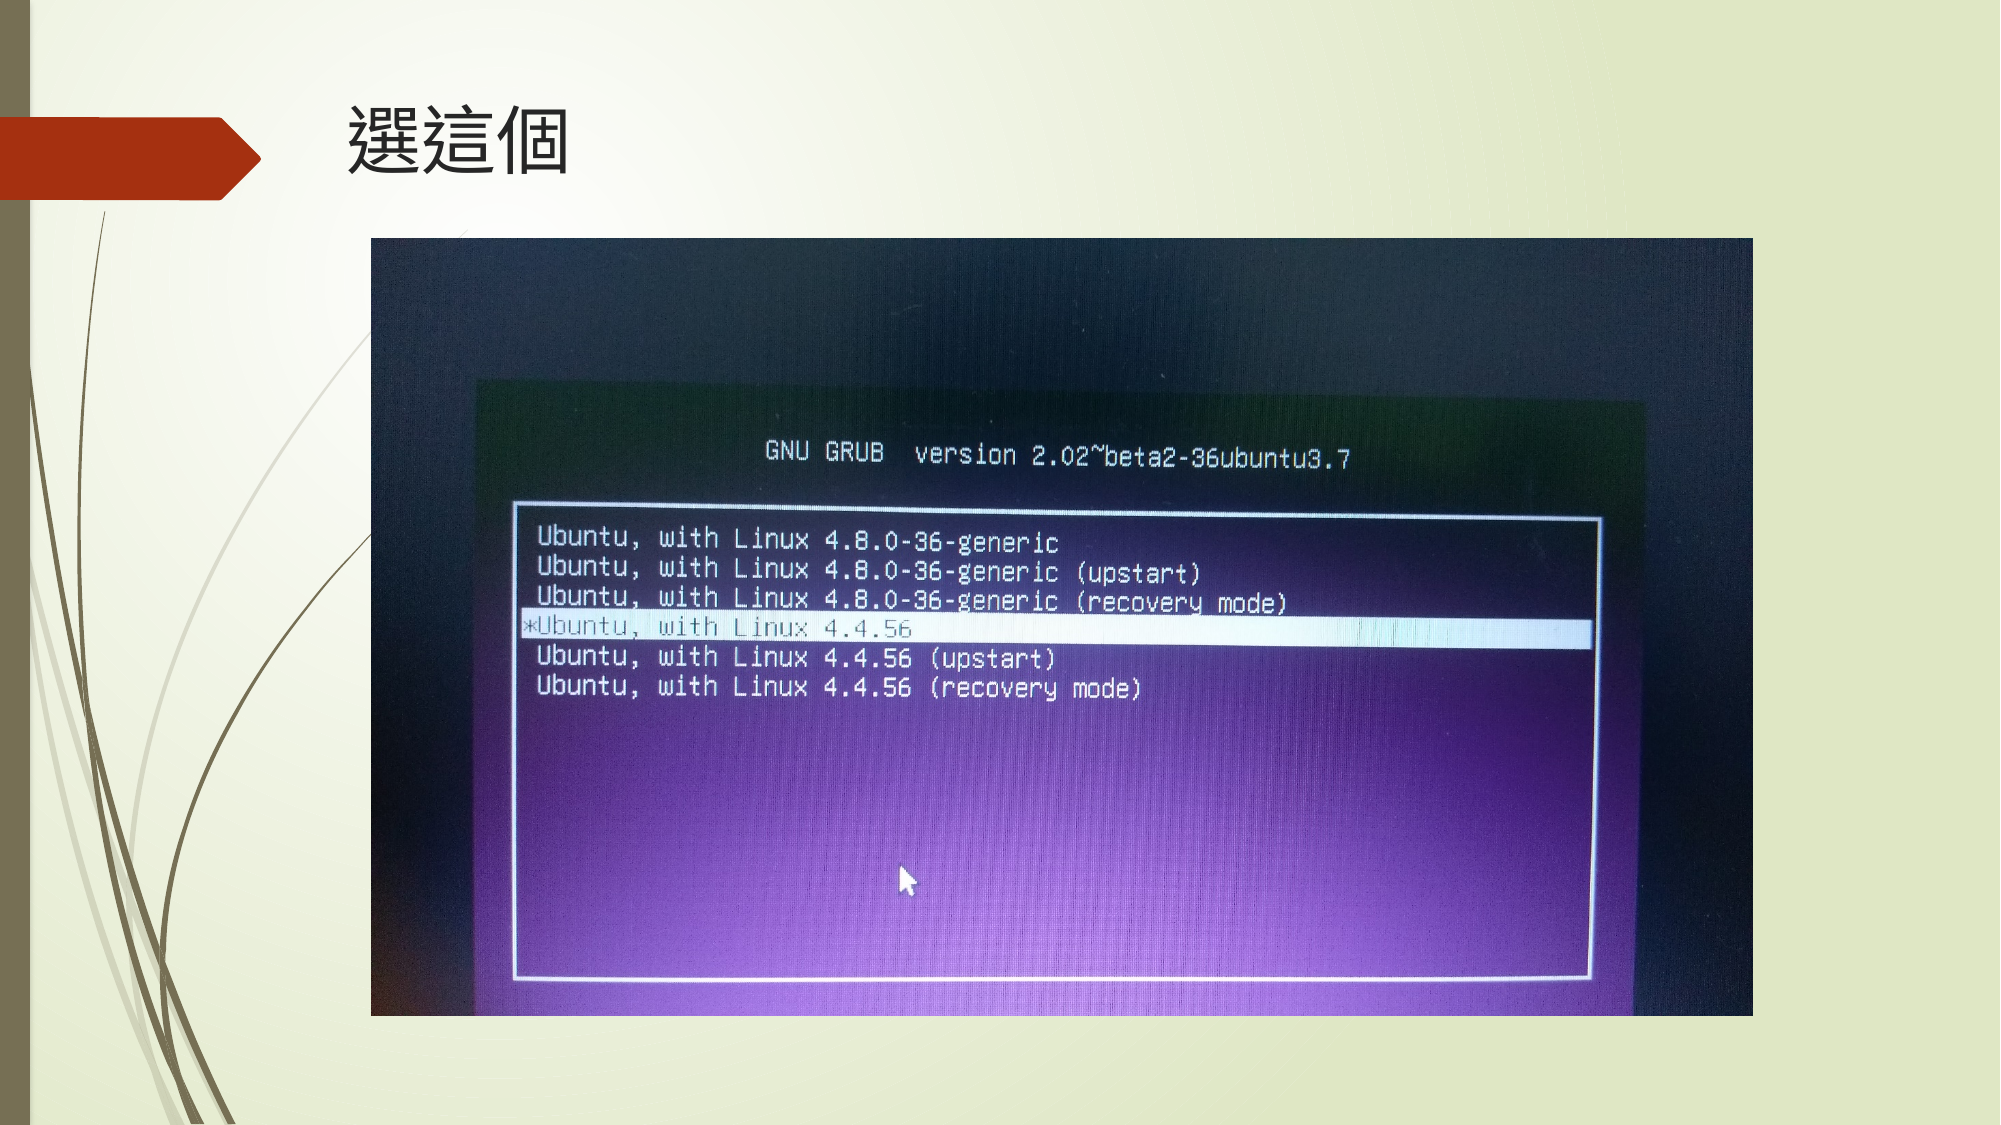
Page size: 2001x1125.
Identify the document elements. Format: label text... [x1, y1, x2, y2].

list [371, 238, 1753, 1016]
title 選這個 [331, 86, 1794, 297]
